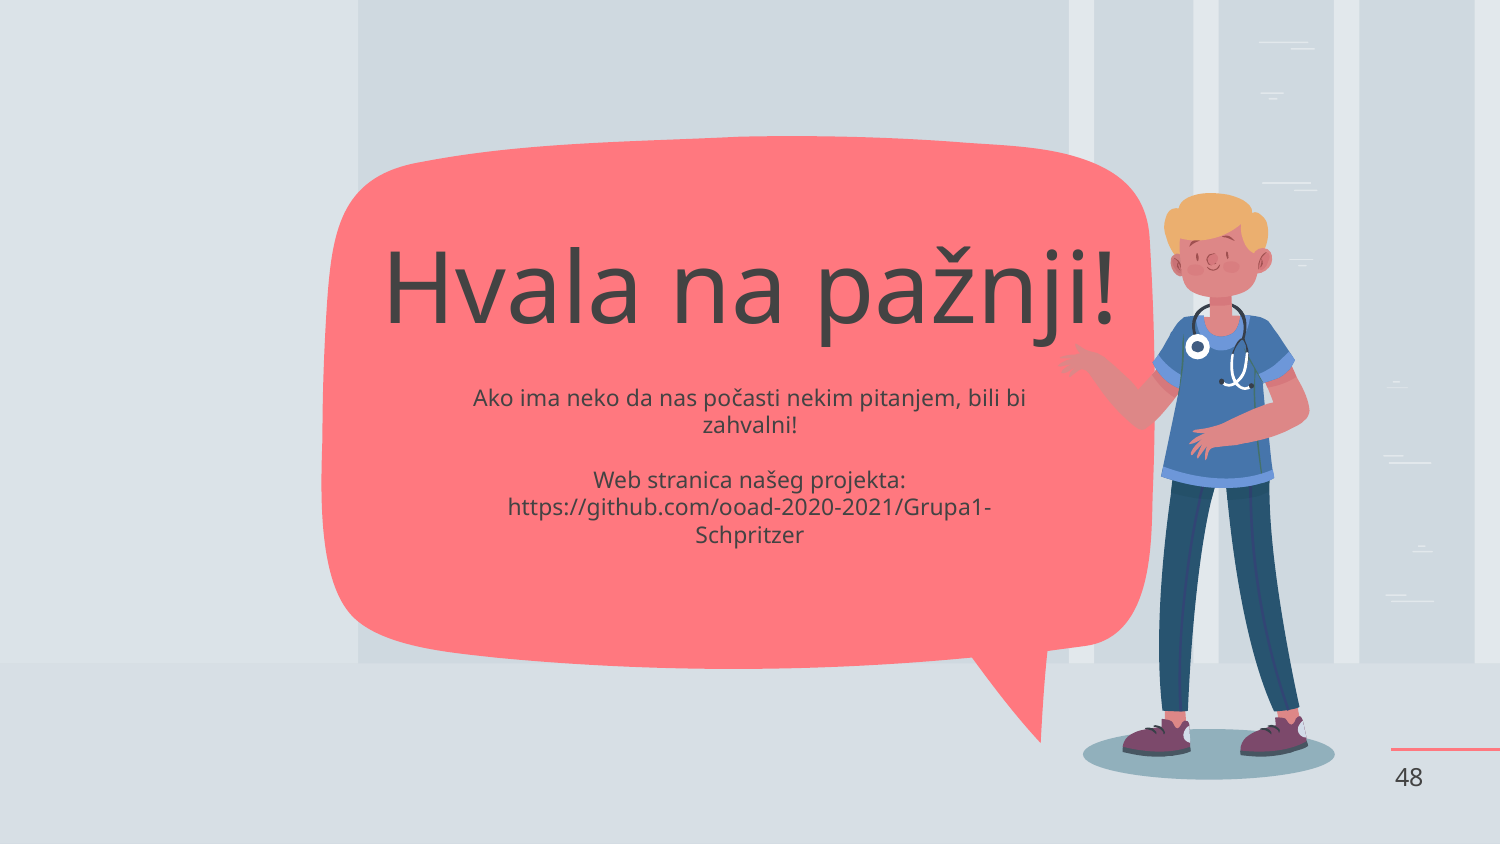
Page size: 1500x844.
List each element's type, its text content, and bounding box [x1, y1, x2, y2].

subtitle Ako ima neko da nas počasti nekim pitanjem, bili bi zahvalni! Web stranica našeg projekta: https://github.com/ooad-2020-2021/Grupa1-Schpritzer [450, 368, 1050, 632]
title Hvala na pažnji! [366, 151, 1134, 359]
slide_number 48 [1380, 745, 1440, 811]
